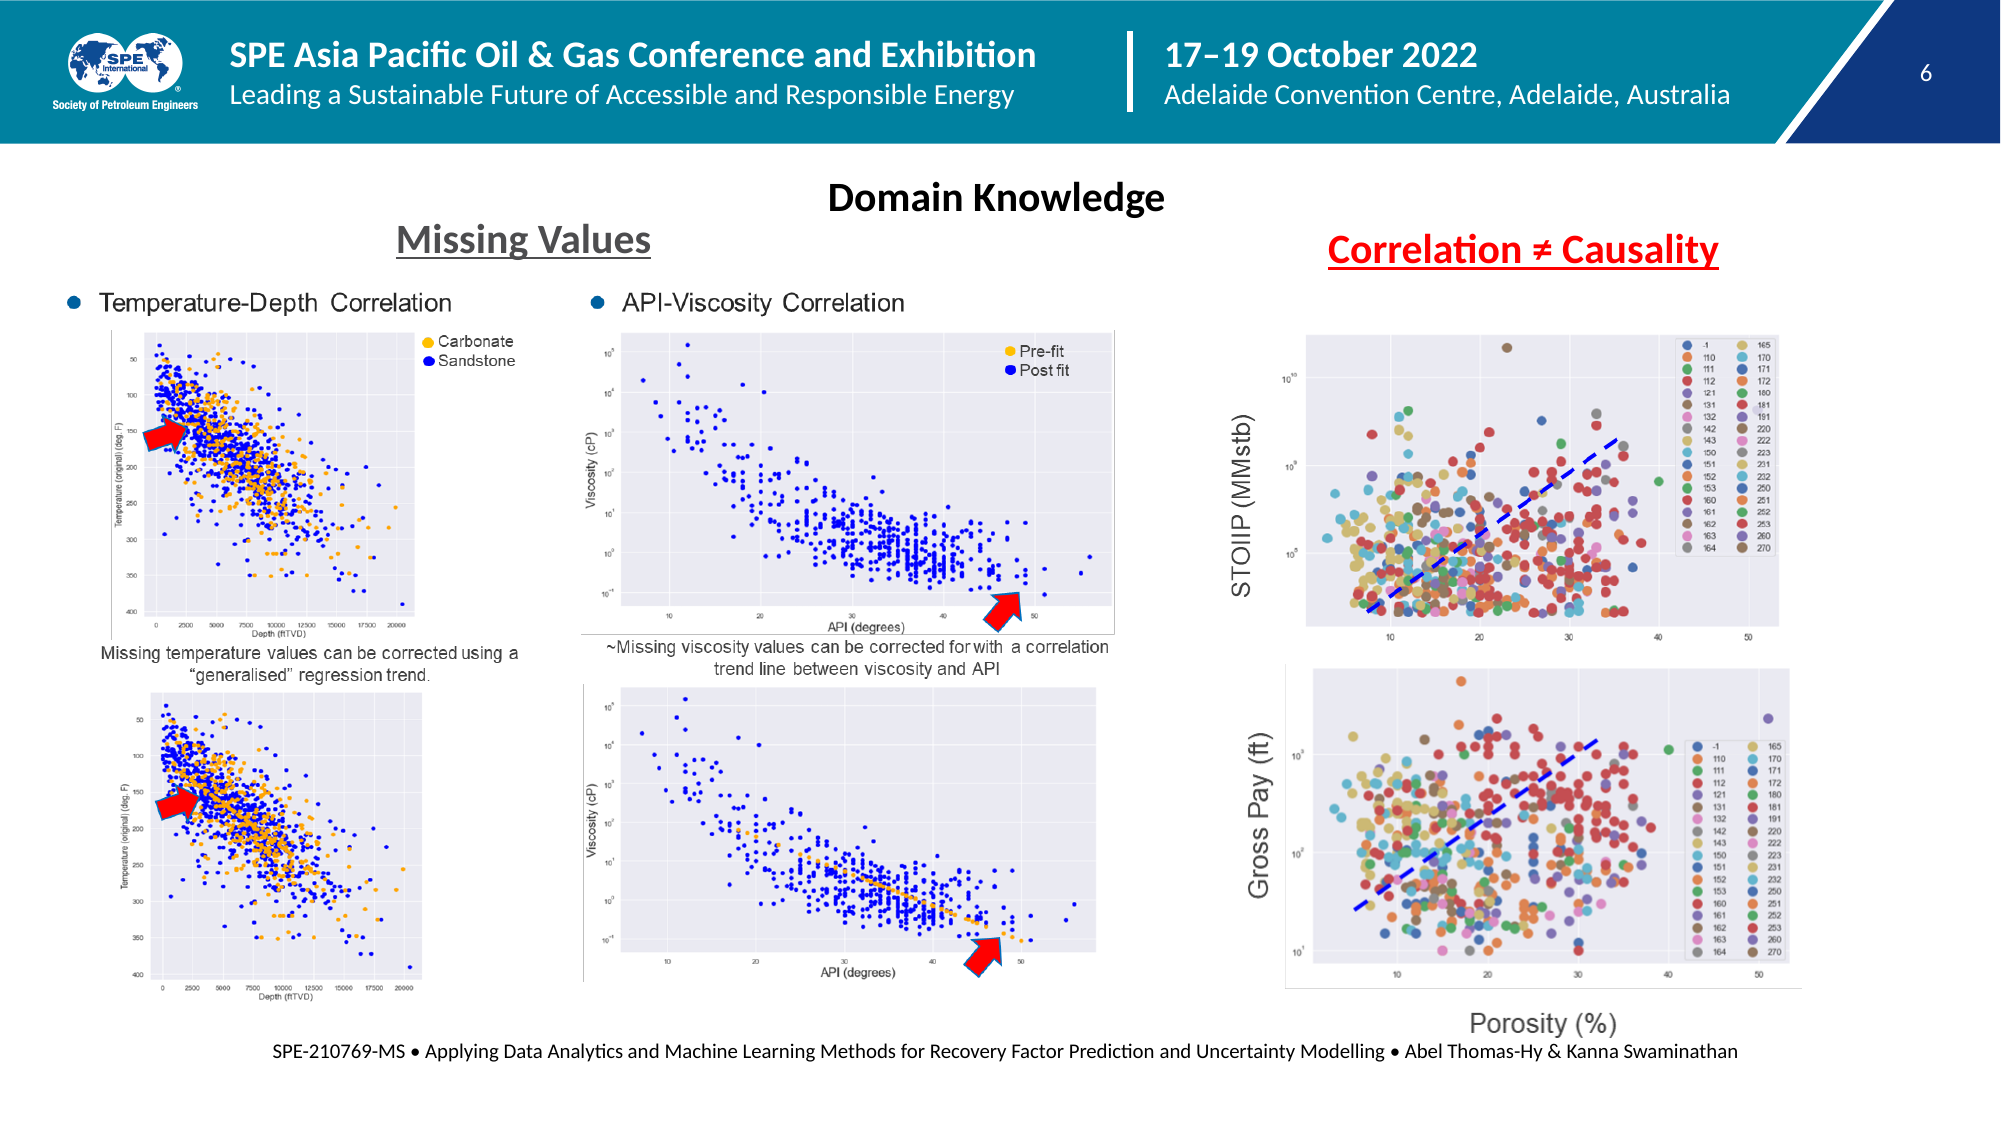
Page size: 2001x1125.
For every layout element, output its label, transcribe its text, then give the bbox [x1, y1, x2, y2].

picture [165, 101, 191, 110]
picture [1217, 331, 1802, 1056]
picture [45, 270, 1125, 1002]
picture [139, 103, 148, 108]
picture [106, 102, 115, 107]
picture [69, 34, 182, 92]
picture [125, 101, 136, 108]
text_box SPE-210769-MS • Applying Data Analytics and Machine Learning Methods for Recovery Factor Prediction and Uncertainty Modelling • Abel Thomas-Hy & Kanna Swaminathan [249, 1029, 1767, 1082]
text_box Missing Values [241, 204, 1340, 881]
text_box Correlation ≠ Causality [1209, 214, 1839, 325]
text_box Domain Knowledge [313, 162, 1689, 214]
picture [69, 101, 77, 108]
